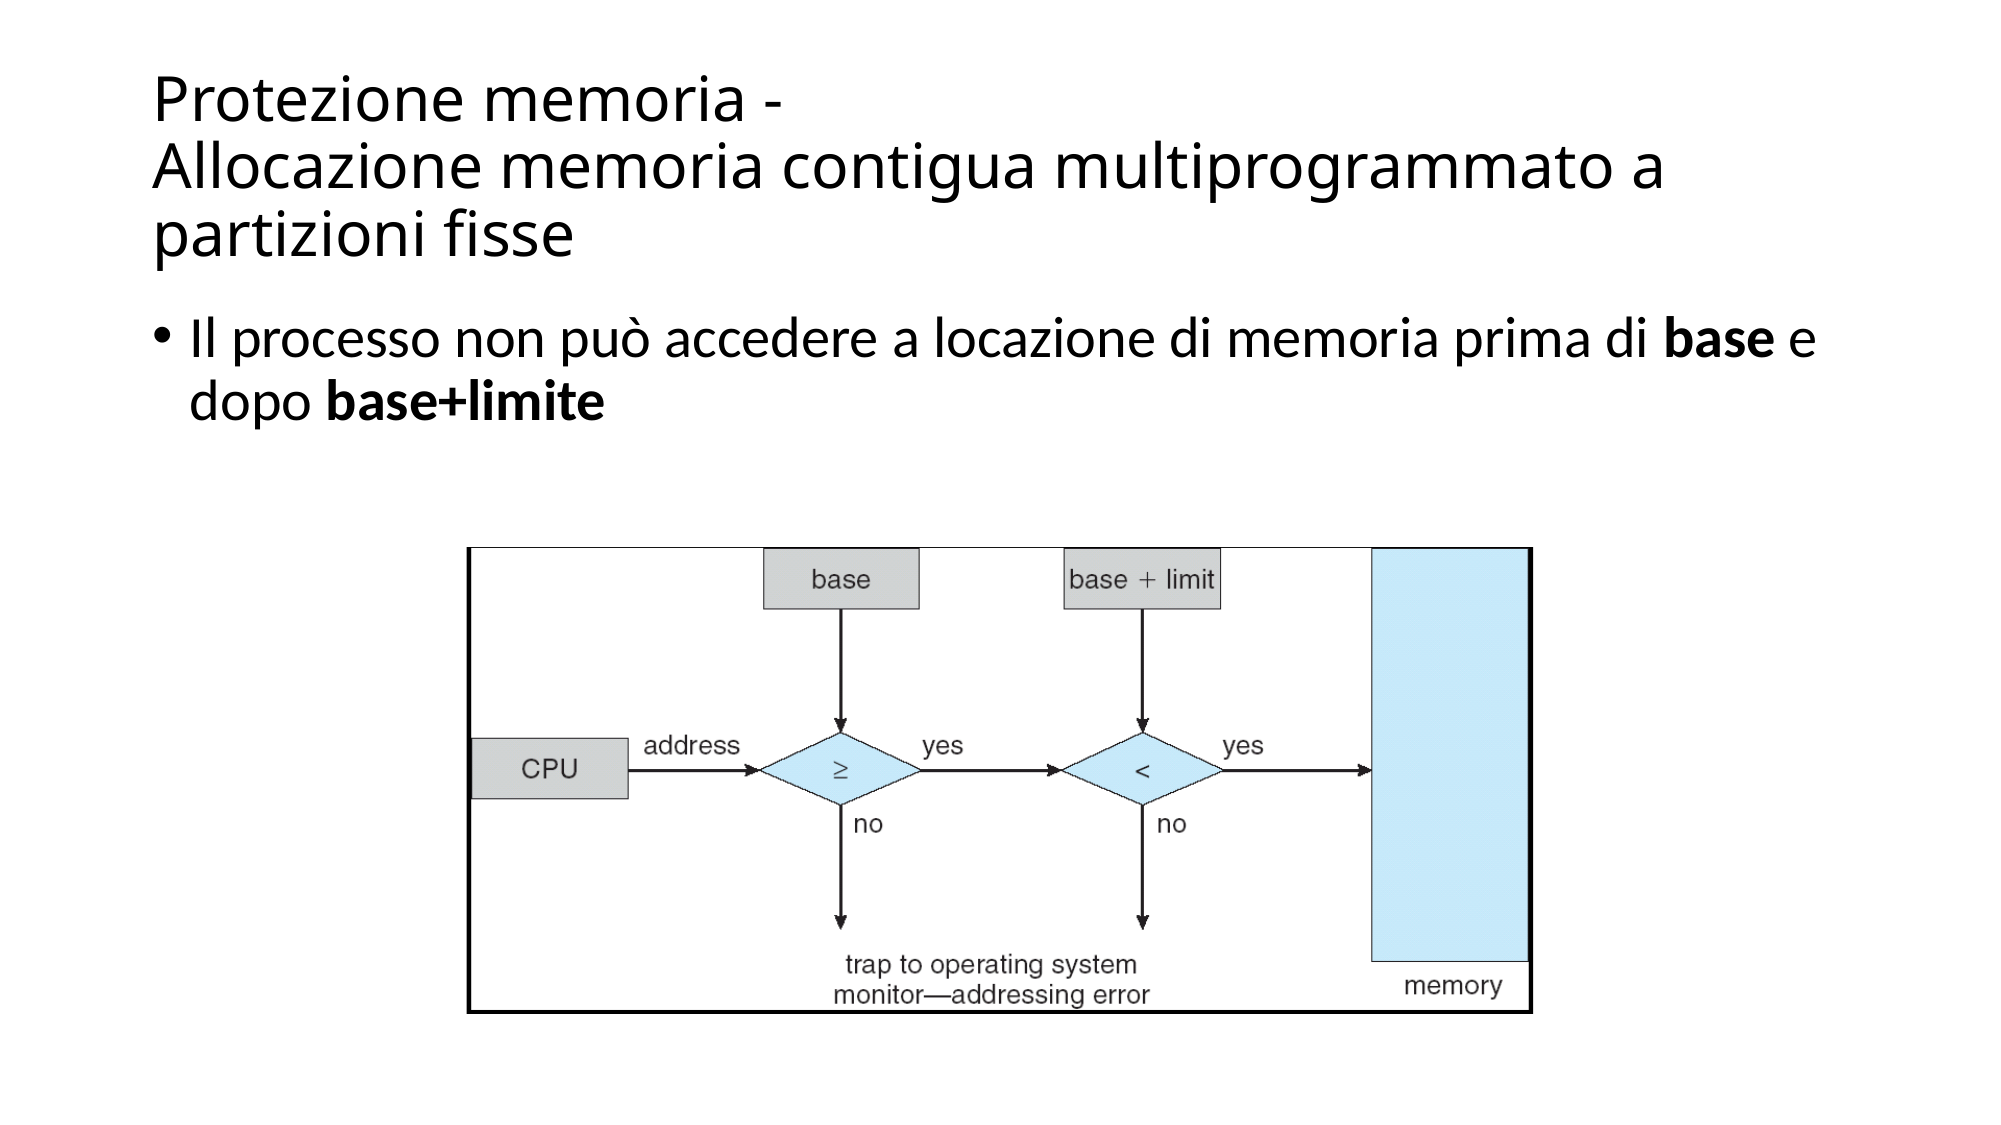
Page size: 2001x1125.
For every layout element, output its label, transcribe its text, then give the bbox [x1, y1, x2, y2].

title Protezione memoria - Allocazione memoria contigua multiprogrammato a partizioni fisse [137, 59, 1863, 278]
list Il processo non può accedere a locazione di memoria prima di base e dopo base+limite [137, 299, 1863, 1014]
picture [466, 547, 1534, 1014]
